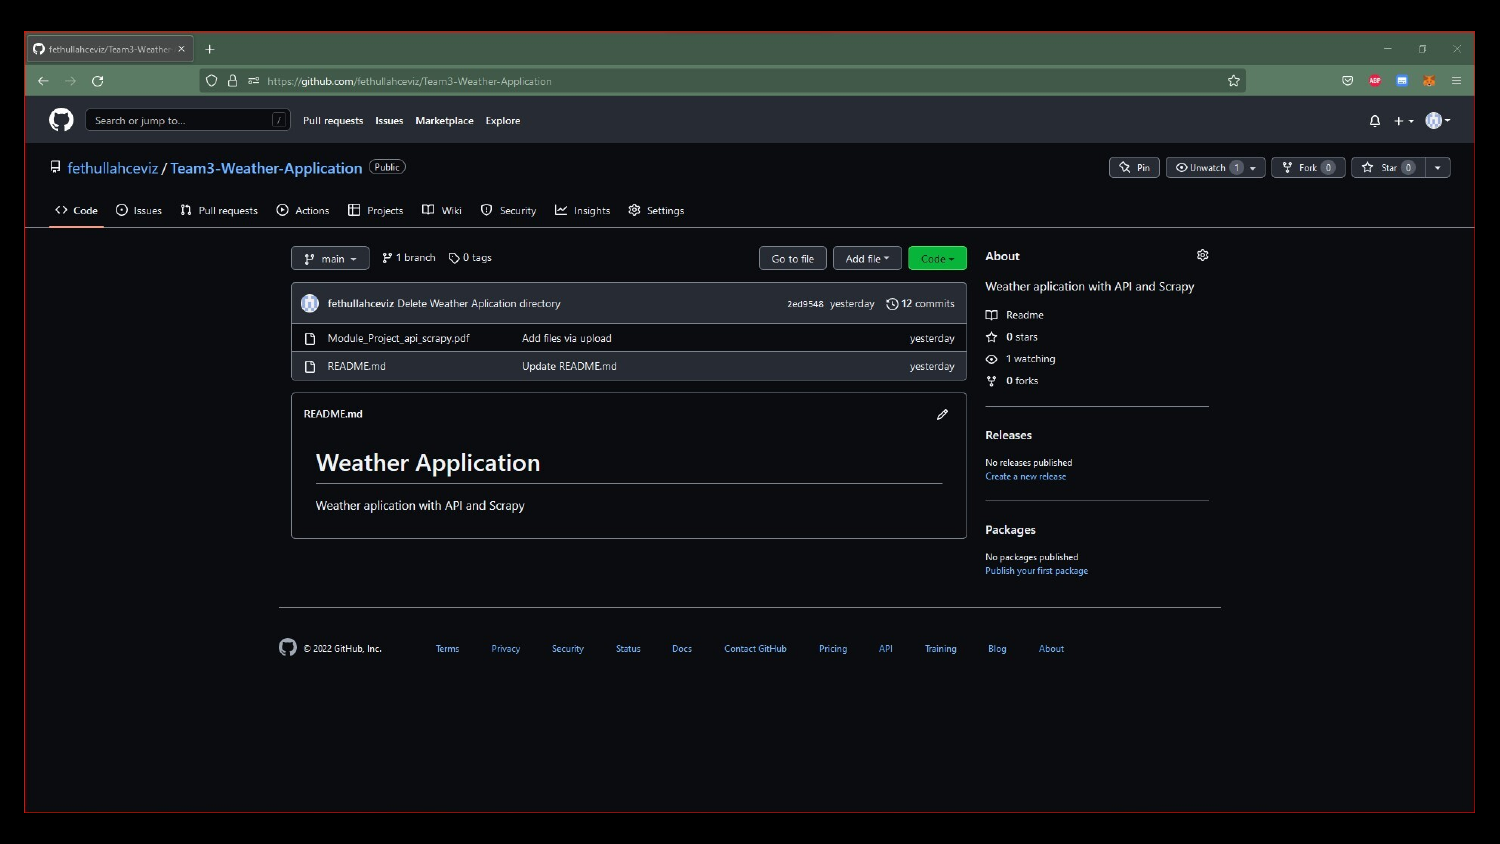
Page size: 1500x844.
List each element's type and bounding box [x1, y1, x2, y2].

picture [24, 31, 1476, 813]
